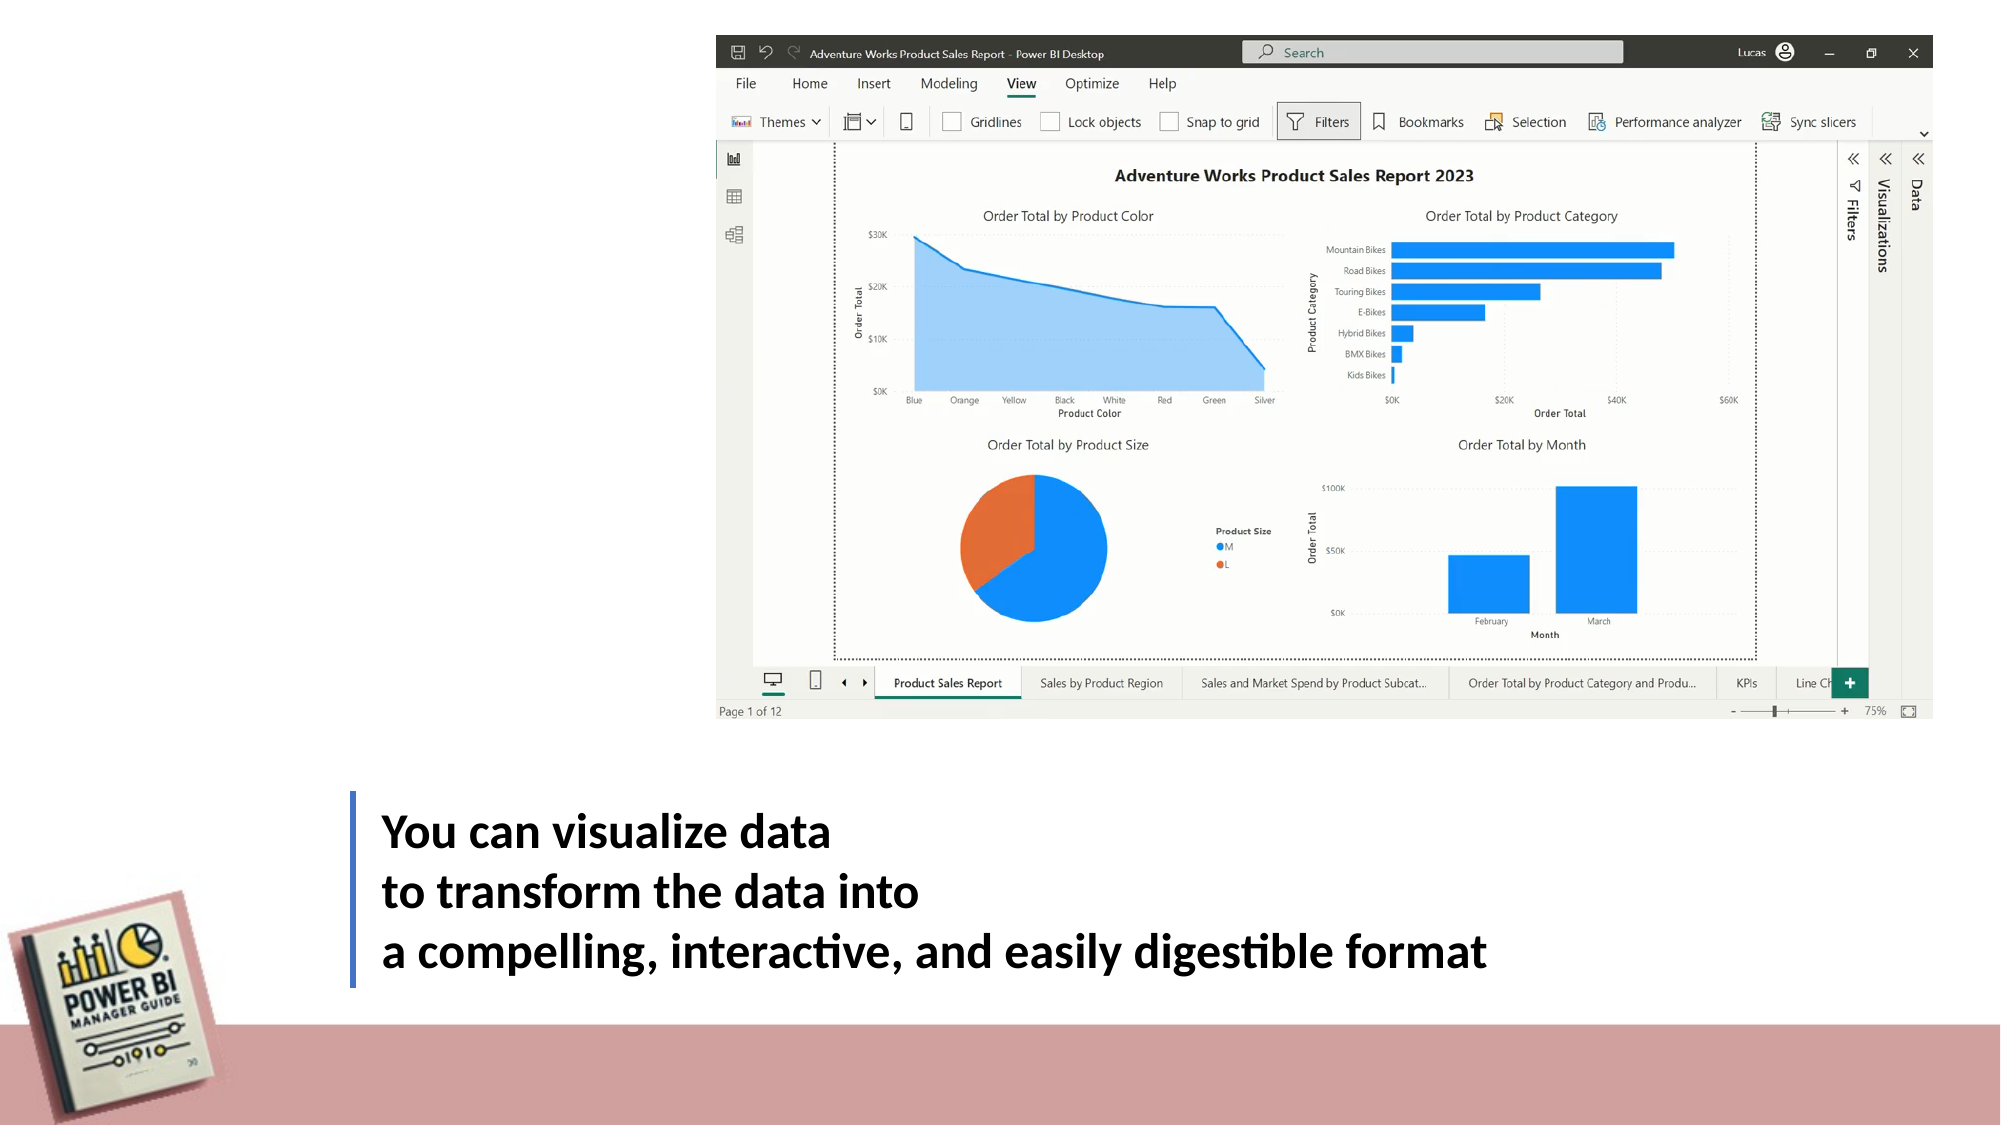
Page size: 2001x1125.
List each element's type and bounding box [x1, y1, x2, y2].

picture [0, 0, 2001, 1125]
text_box [352, 791, 2000, 989]
